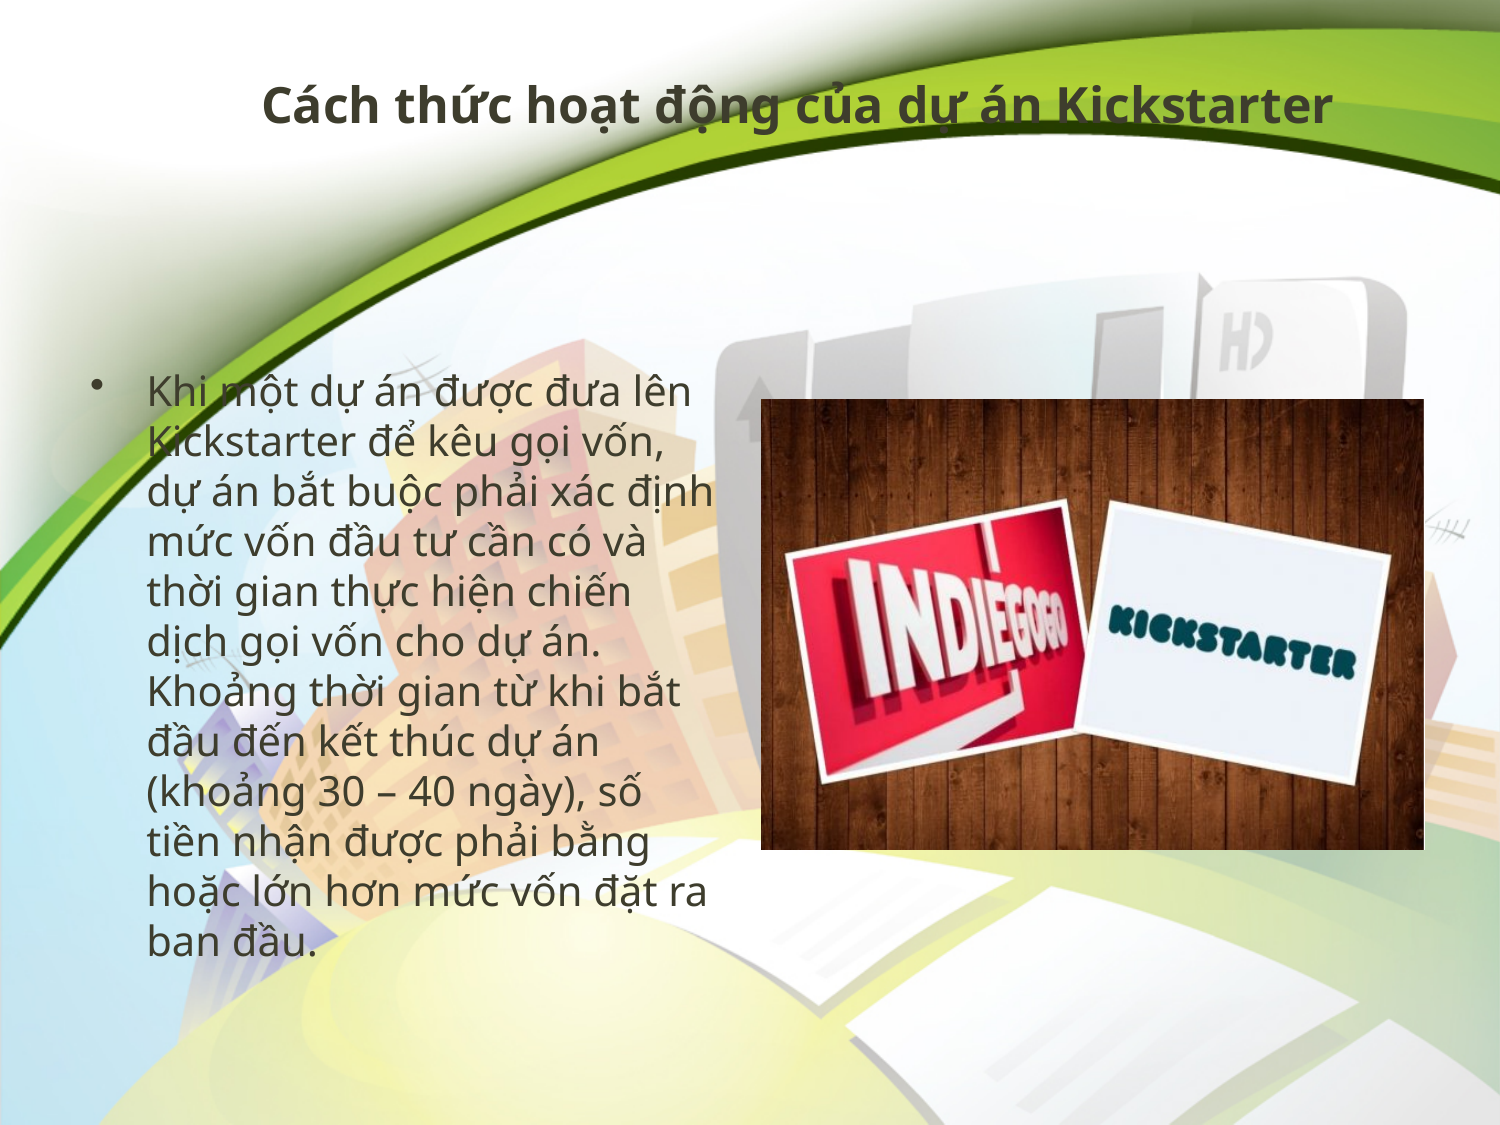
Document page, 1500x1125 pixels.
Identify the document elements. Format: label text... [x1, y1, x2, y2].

list Khi một dự án được đưa lên Kickstarter để kêu gọi vốn, dự án bắt buộc phải xác định mức vốn đầu tư cần có và thời gian thực hiện chiến dịch gọi vốn cho dự án. Khoảng thời gian từ khi bắt đầu đến kết thúc dự án (khoảng 30 – 40 ngày), số tiền nhận được phải bằng hoặc lớn hơn mức vốn đặt ra ban đầu. [75, 356, 738, 1005]
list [761, 399, 1426, 851]
picture [0, 0, 1500, 1125]
title Cách thức hoạt động của dự án Kickstarter [0, 59, 1350, 247]
